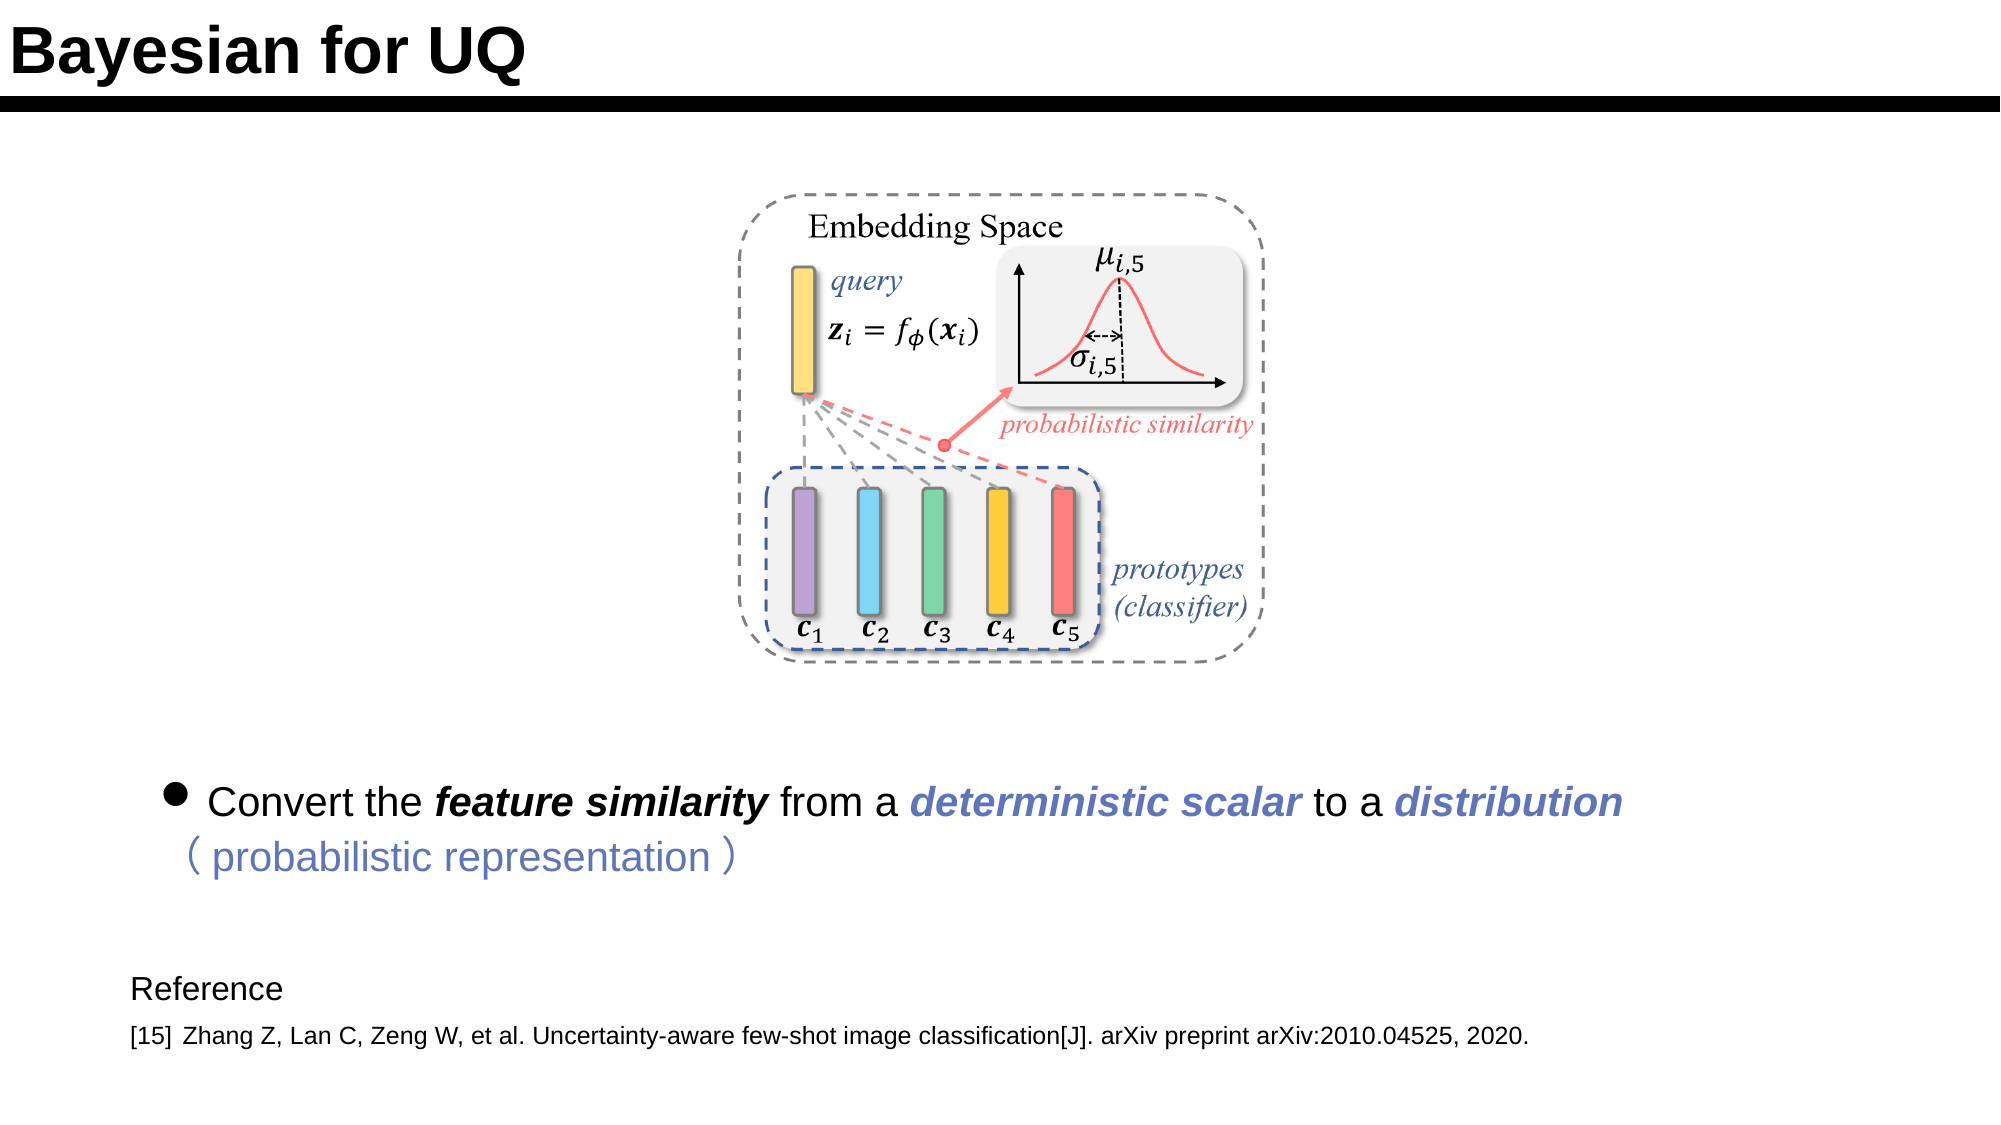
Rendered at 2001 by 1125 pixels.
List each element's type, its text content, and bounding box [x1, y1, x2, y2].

picture [732, 188, 1269, 670]
text_box Reference [15] Zhang Z, Lan C, Zeng W, et al. Uncertainty-aware few-shot image classification[J]. arXiv preprint arXiv:2010.04525, 2020. [115, 959, 1938, 1060]
text_box Convert the feature similarity from a deterministic scalar to a distribution （probabilistic representation） [145, 762, 1933, 888]
text_box Bayesian for UQ [0, 0, 1696, 95]
